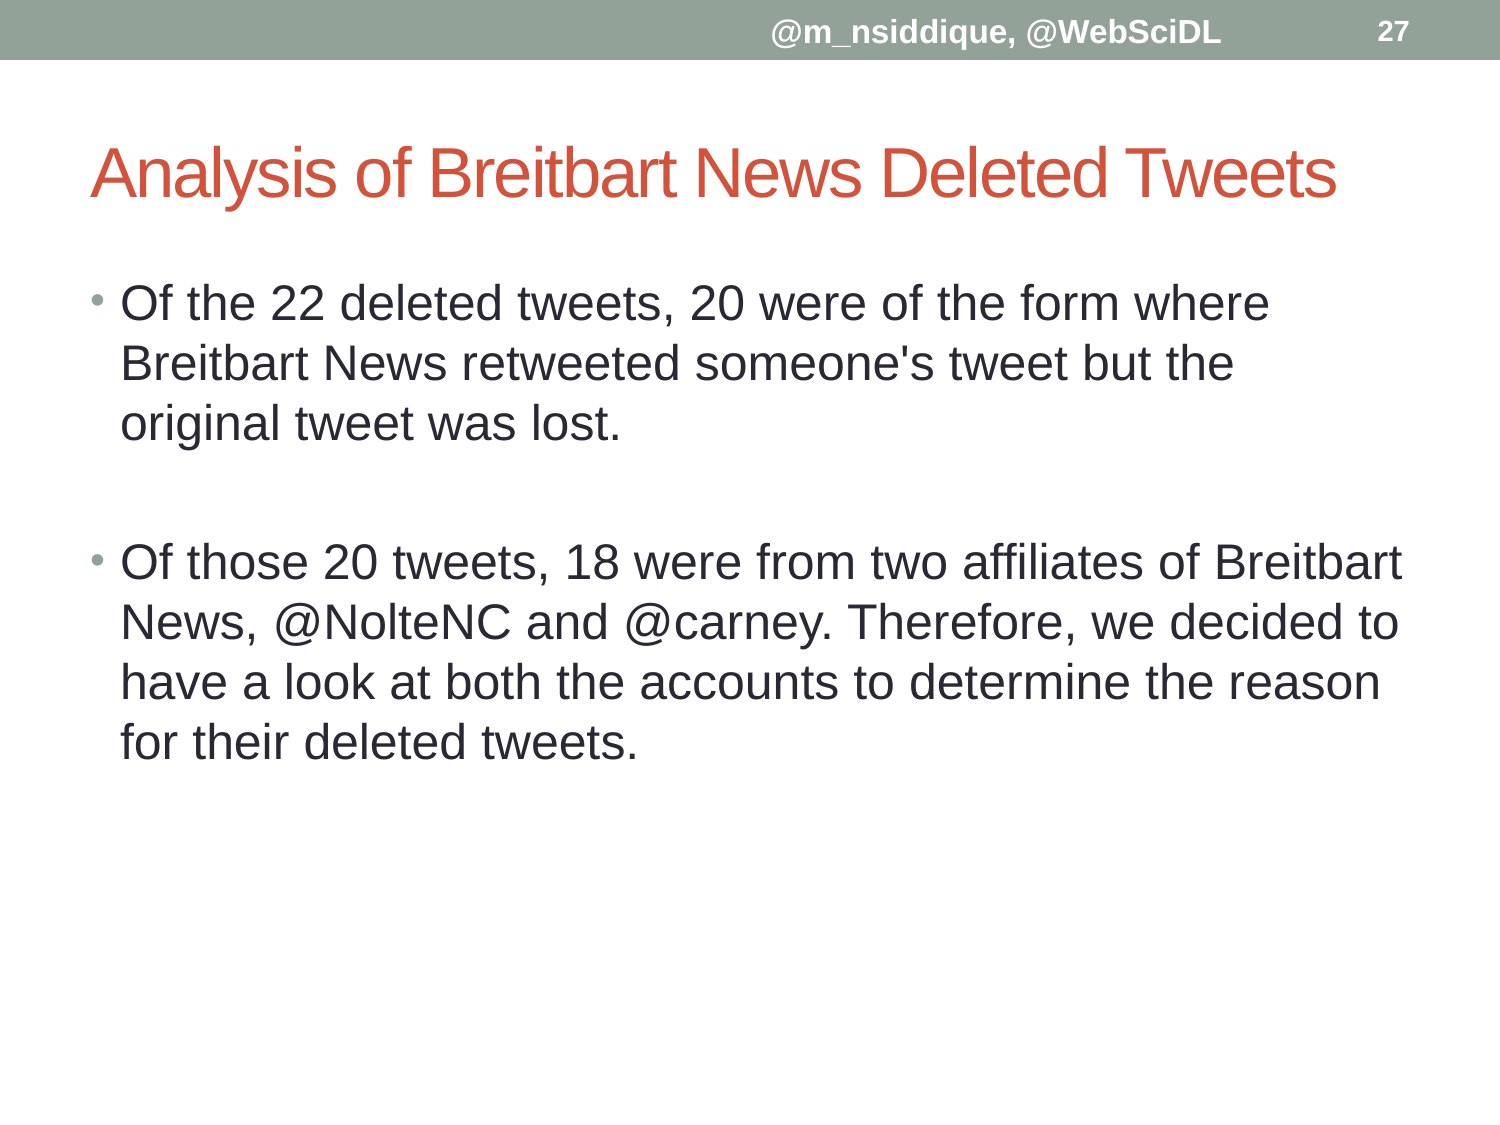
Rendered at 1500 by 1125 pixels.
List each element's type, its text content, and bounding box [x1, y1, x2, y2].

slide_number 27 [1250, 3, 1425, 57]
footer @m_nsiddique, @WebSciDL [562, 3, 1238, 57]
list Of the 22 deleted tweets, 20 were of the form where Breitbart News retweeted someone's tweet but the original tweet was lost. Of those 20 tweets, 18 were from two affiliates of Breitbart News, @NolteNC and @carney. Therefore, we decided to have a look at both the accounts to determine the reason for their deleted tweets. [75, 262, 1425, 1063]
title Analysis of Breitbart News Deleted Tweets [75, 87, 1425, 250]
